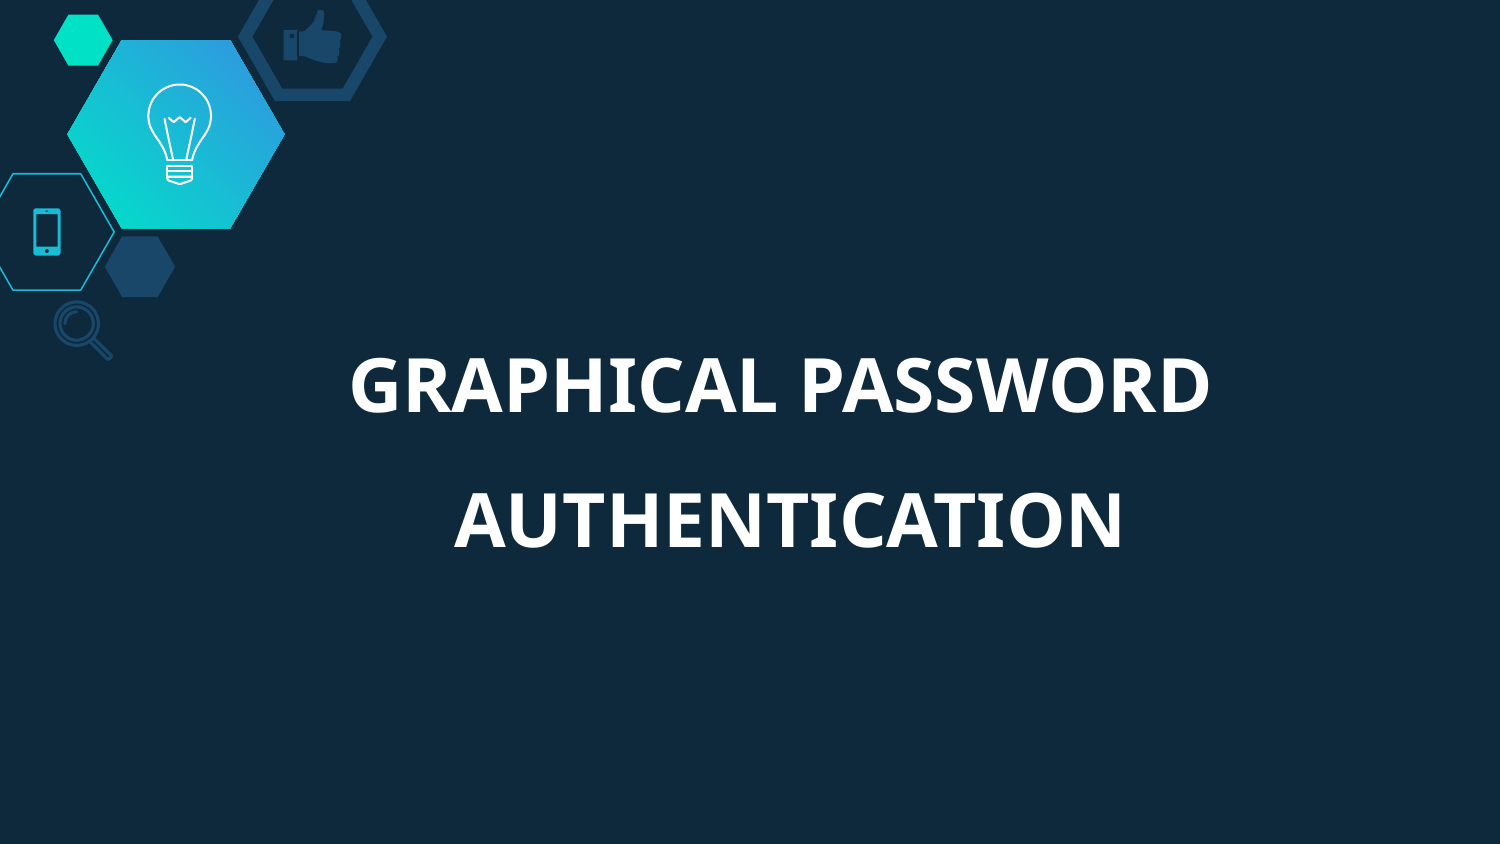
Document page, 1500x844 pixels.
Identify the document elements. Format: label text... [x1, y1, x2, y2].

text_box GRAPHICAL PASSWORD AUTHENTICATION [333, 285, 1229, 571]
